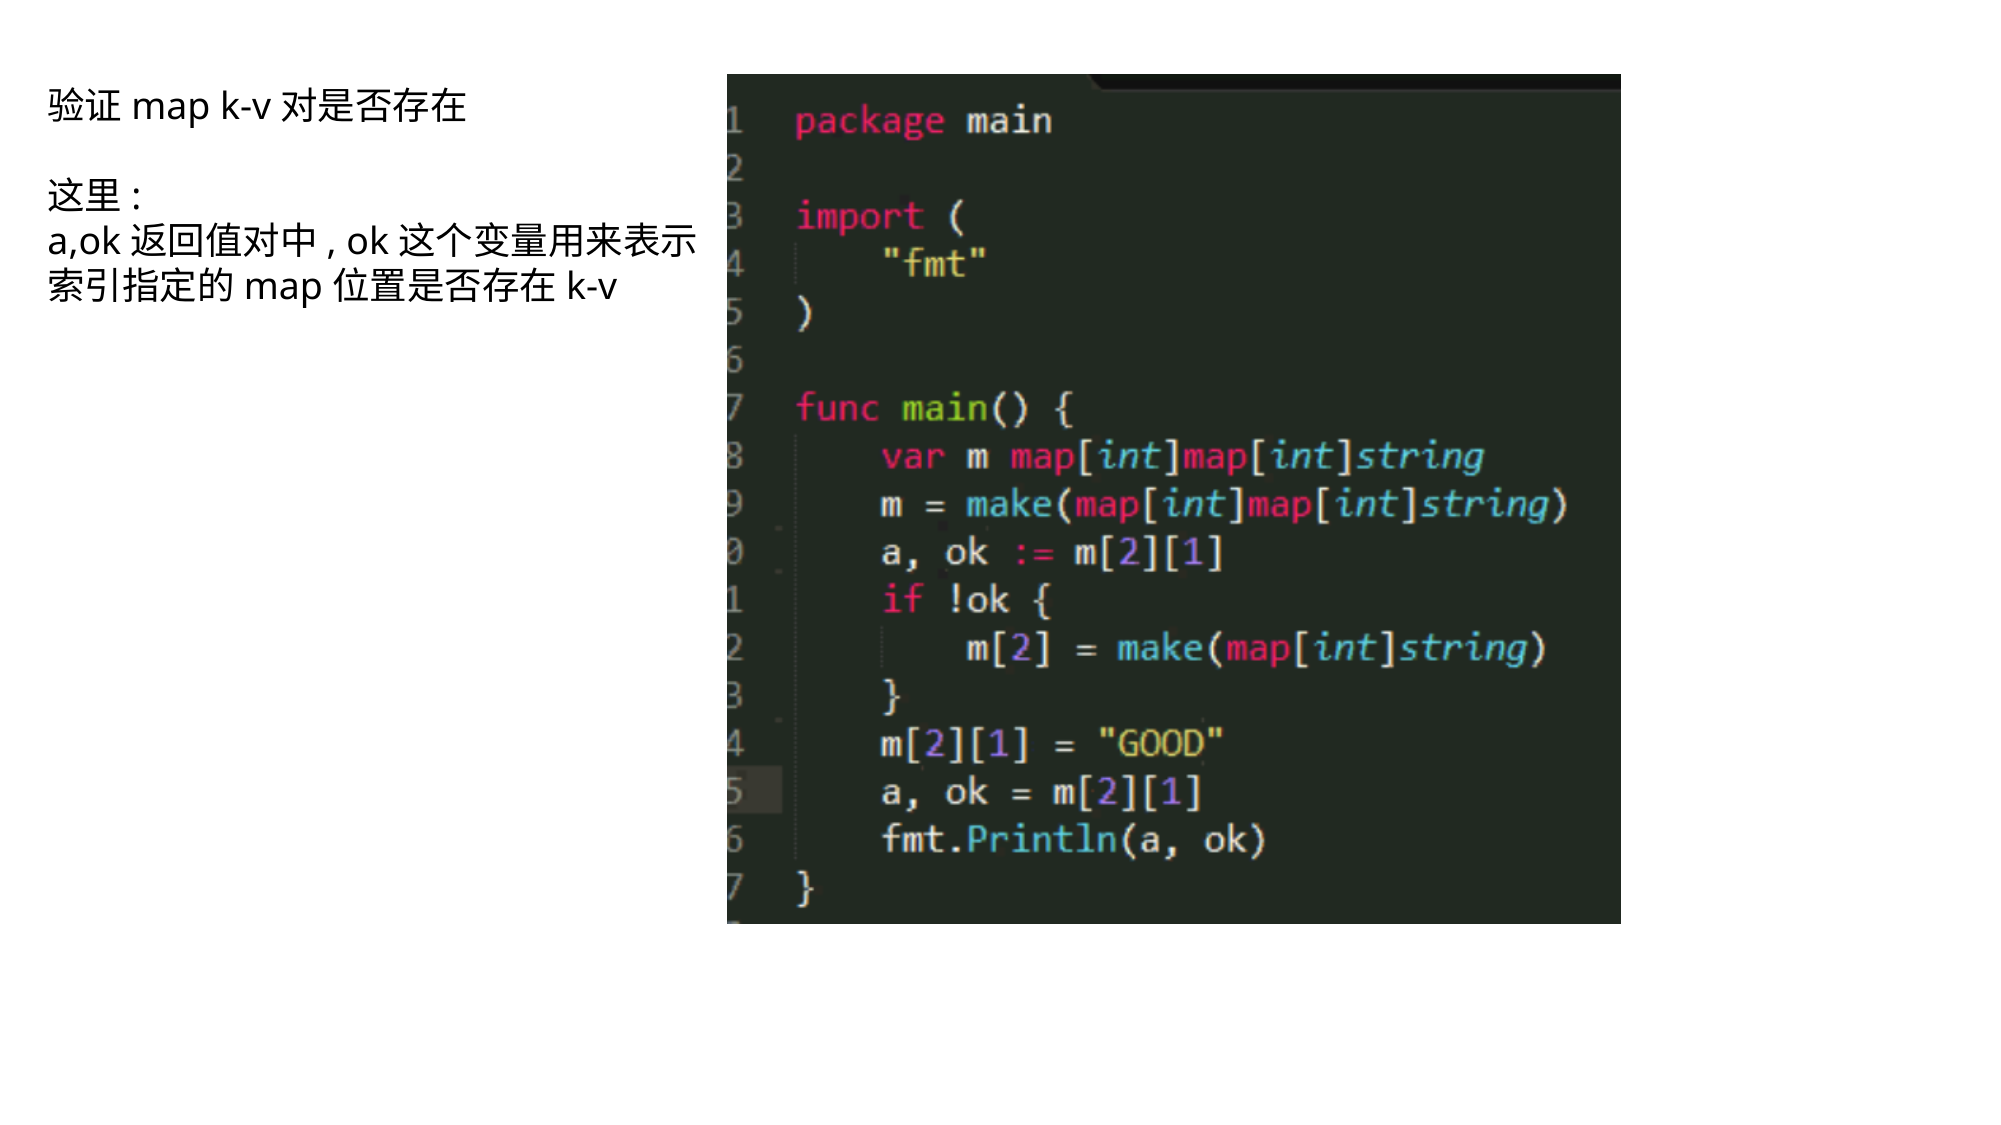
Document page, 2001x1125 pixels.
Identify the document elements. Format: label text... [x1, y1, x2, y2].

picture [727, 74, 1621, 925]
text_box 验证map k-v对是否存在 这里: a,ok返回值对中, ok这个变量用来表示 索引指定的map位置是否存在k-v [32, 74, 713, 315]
